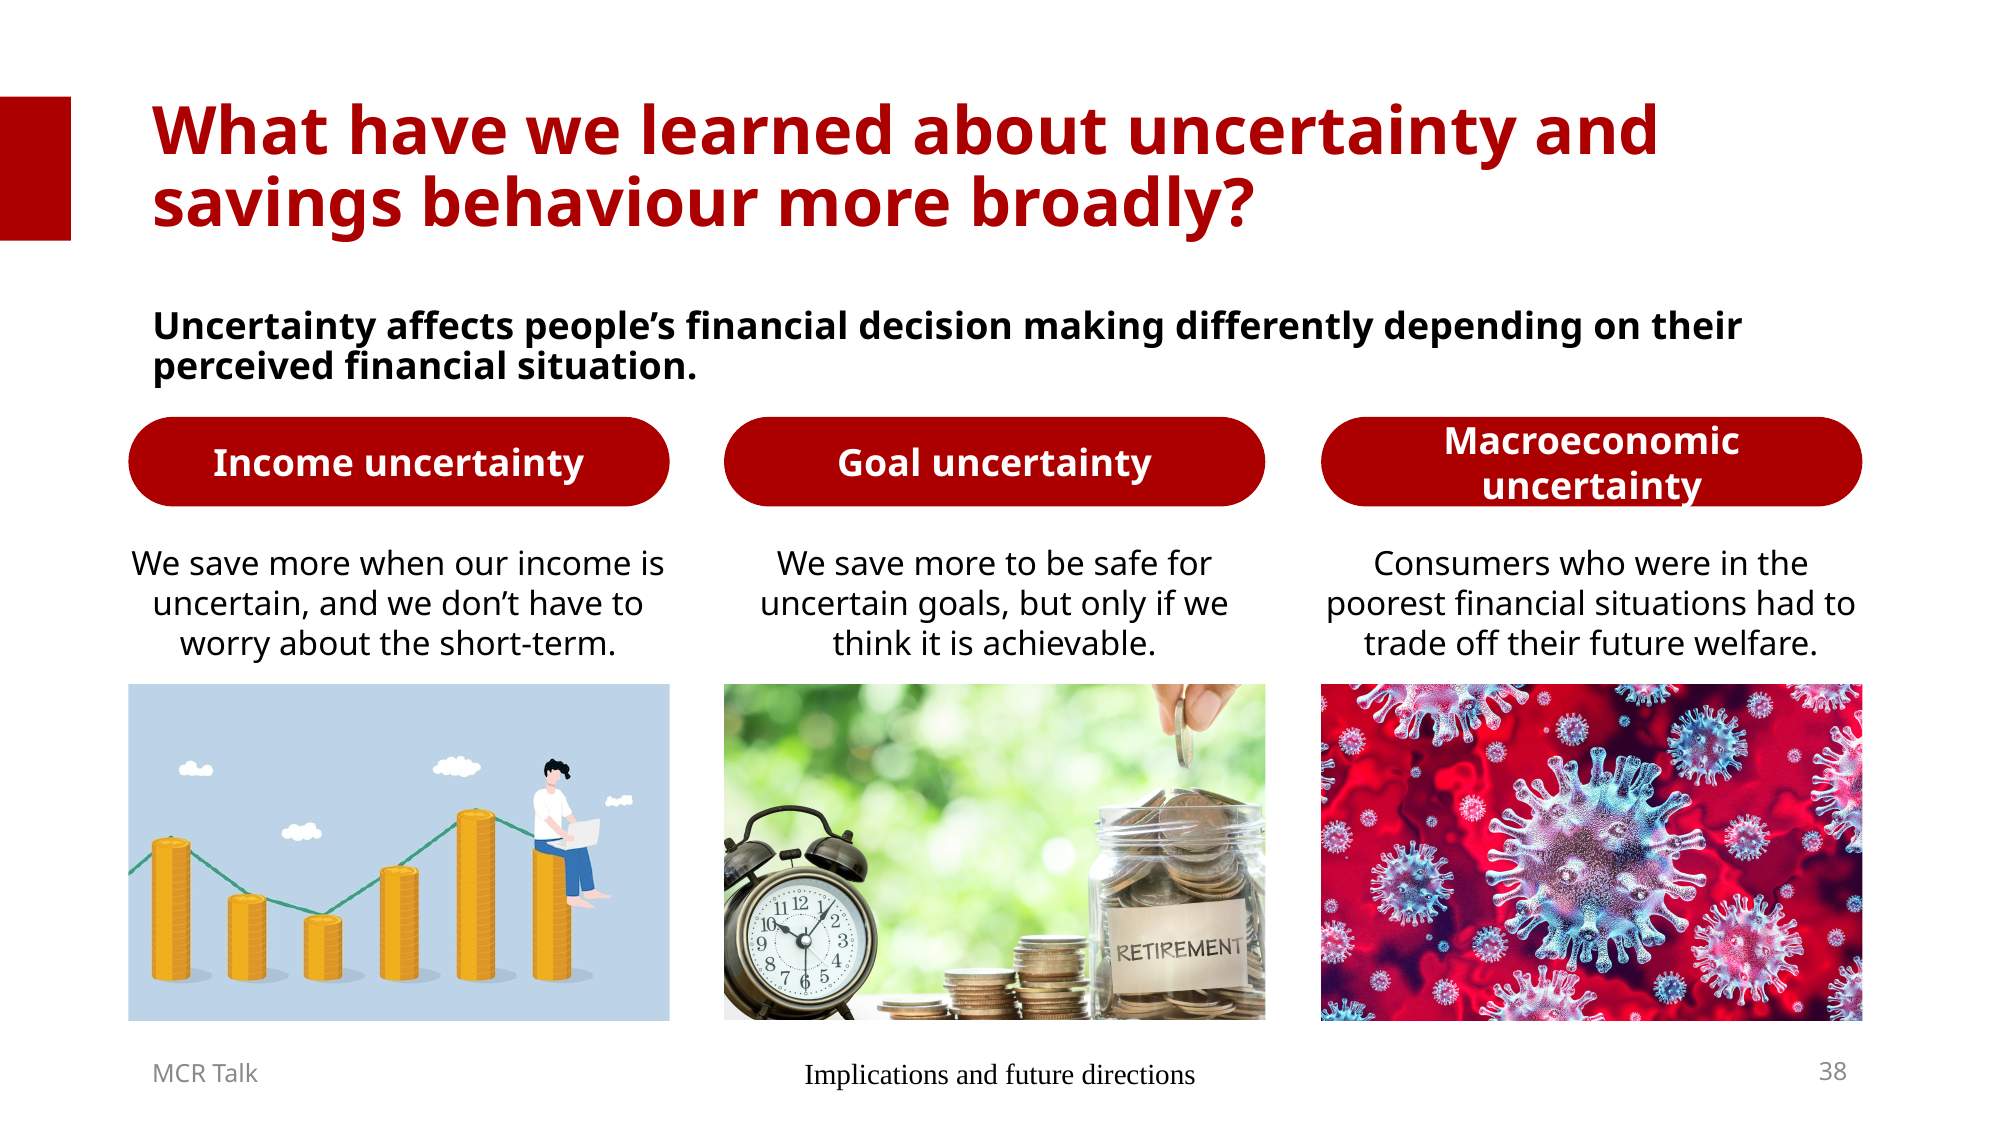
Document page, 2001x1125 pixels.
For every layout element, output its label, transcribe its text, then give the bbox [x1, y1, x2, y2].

title What have we learned about uncertainty and savings behaviour more broadly? [137, 59, 1863, 278]
picture [1321, 684, 1863, 1021]
text_box We save more to be safe for uncertain goals, but only if we think it is achievable. [707, 535, 1283, 670]
picture [128, 684, 670, 1021]
footer Implications and future directions [662, 1042, 1338, 1103]
text_box Macroeconomic uncertainty [1320, 415, 1864, 508]
slide_number 38 [1412, 1042, 1863, 1103]
text_box Goal uncertainty [722, 415, 1267, 508]
text_box Consumers who were in the poorest financial situations had to trade off their future welfare. [1303, 535, 1880, 670]
picture [723, 683, 1266, 1020]
list Uncertainty affects people’s financial decision making differently depending on their perceived financial situation. [137, 299, 1863, 417]
text_box Income uncertainty [127, 415, 671, 508]
text_box We save more when our income is uncertain, and we don’t have to worry about the short-term. [111, 535, 686, 670]
